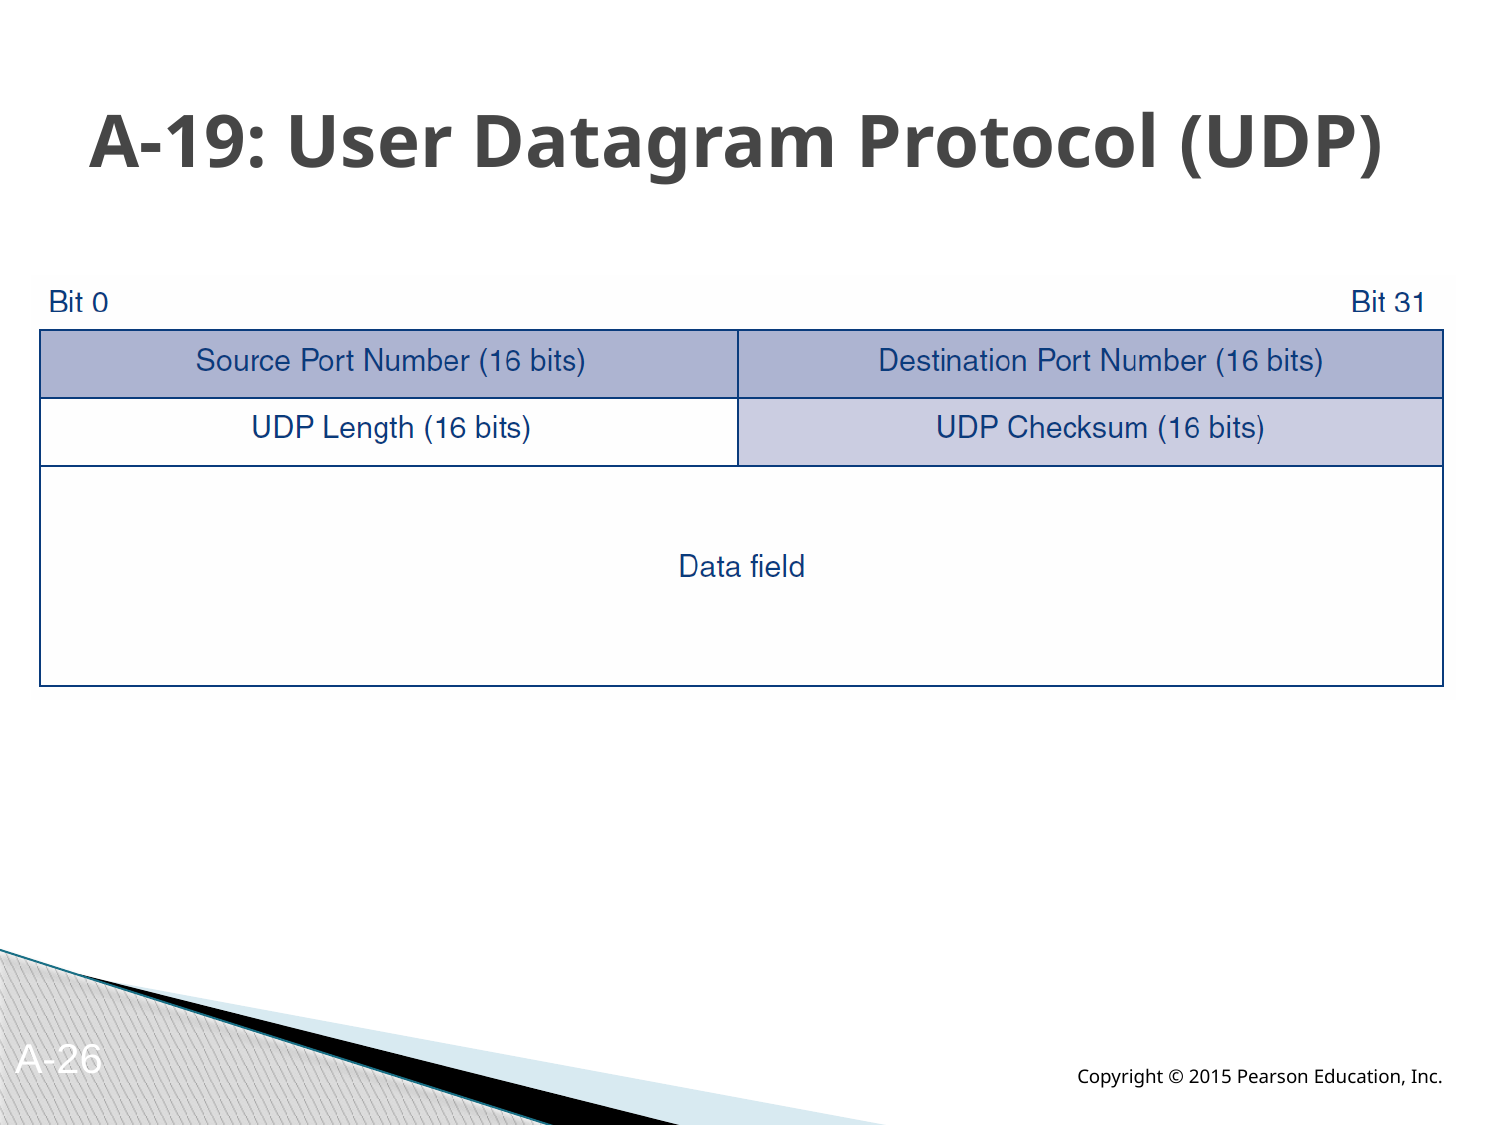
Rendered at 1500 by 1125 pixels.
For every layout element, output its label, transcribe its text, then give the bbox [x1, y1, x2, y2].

title A-19: User Datagram Protocol (UDP) [75, 45, 1425, 233]
picture [30, 274, 1456, 701]
